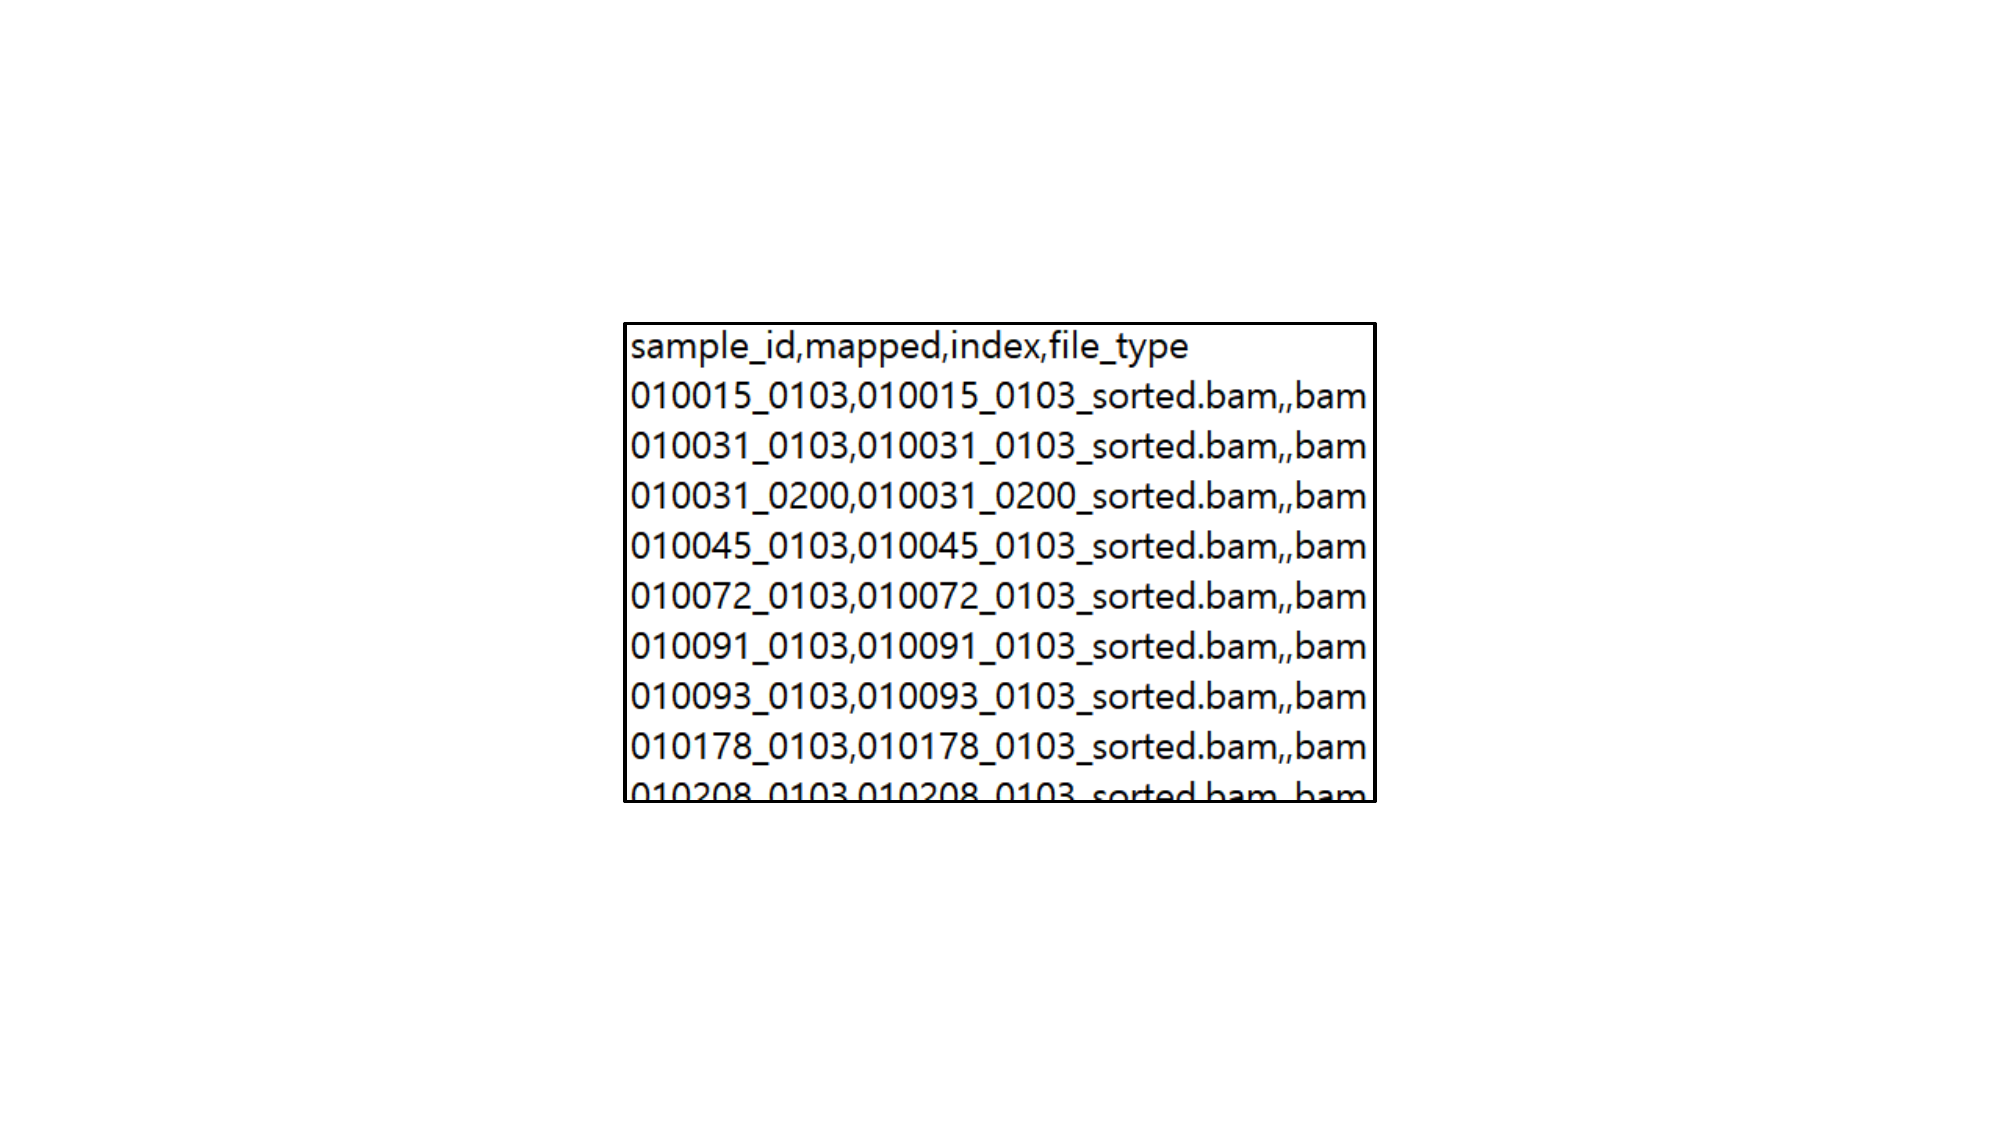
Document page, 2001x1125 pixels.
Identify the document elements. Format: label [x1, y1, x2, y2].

picture [626, 324, 1374, 800]
